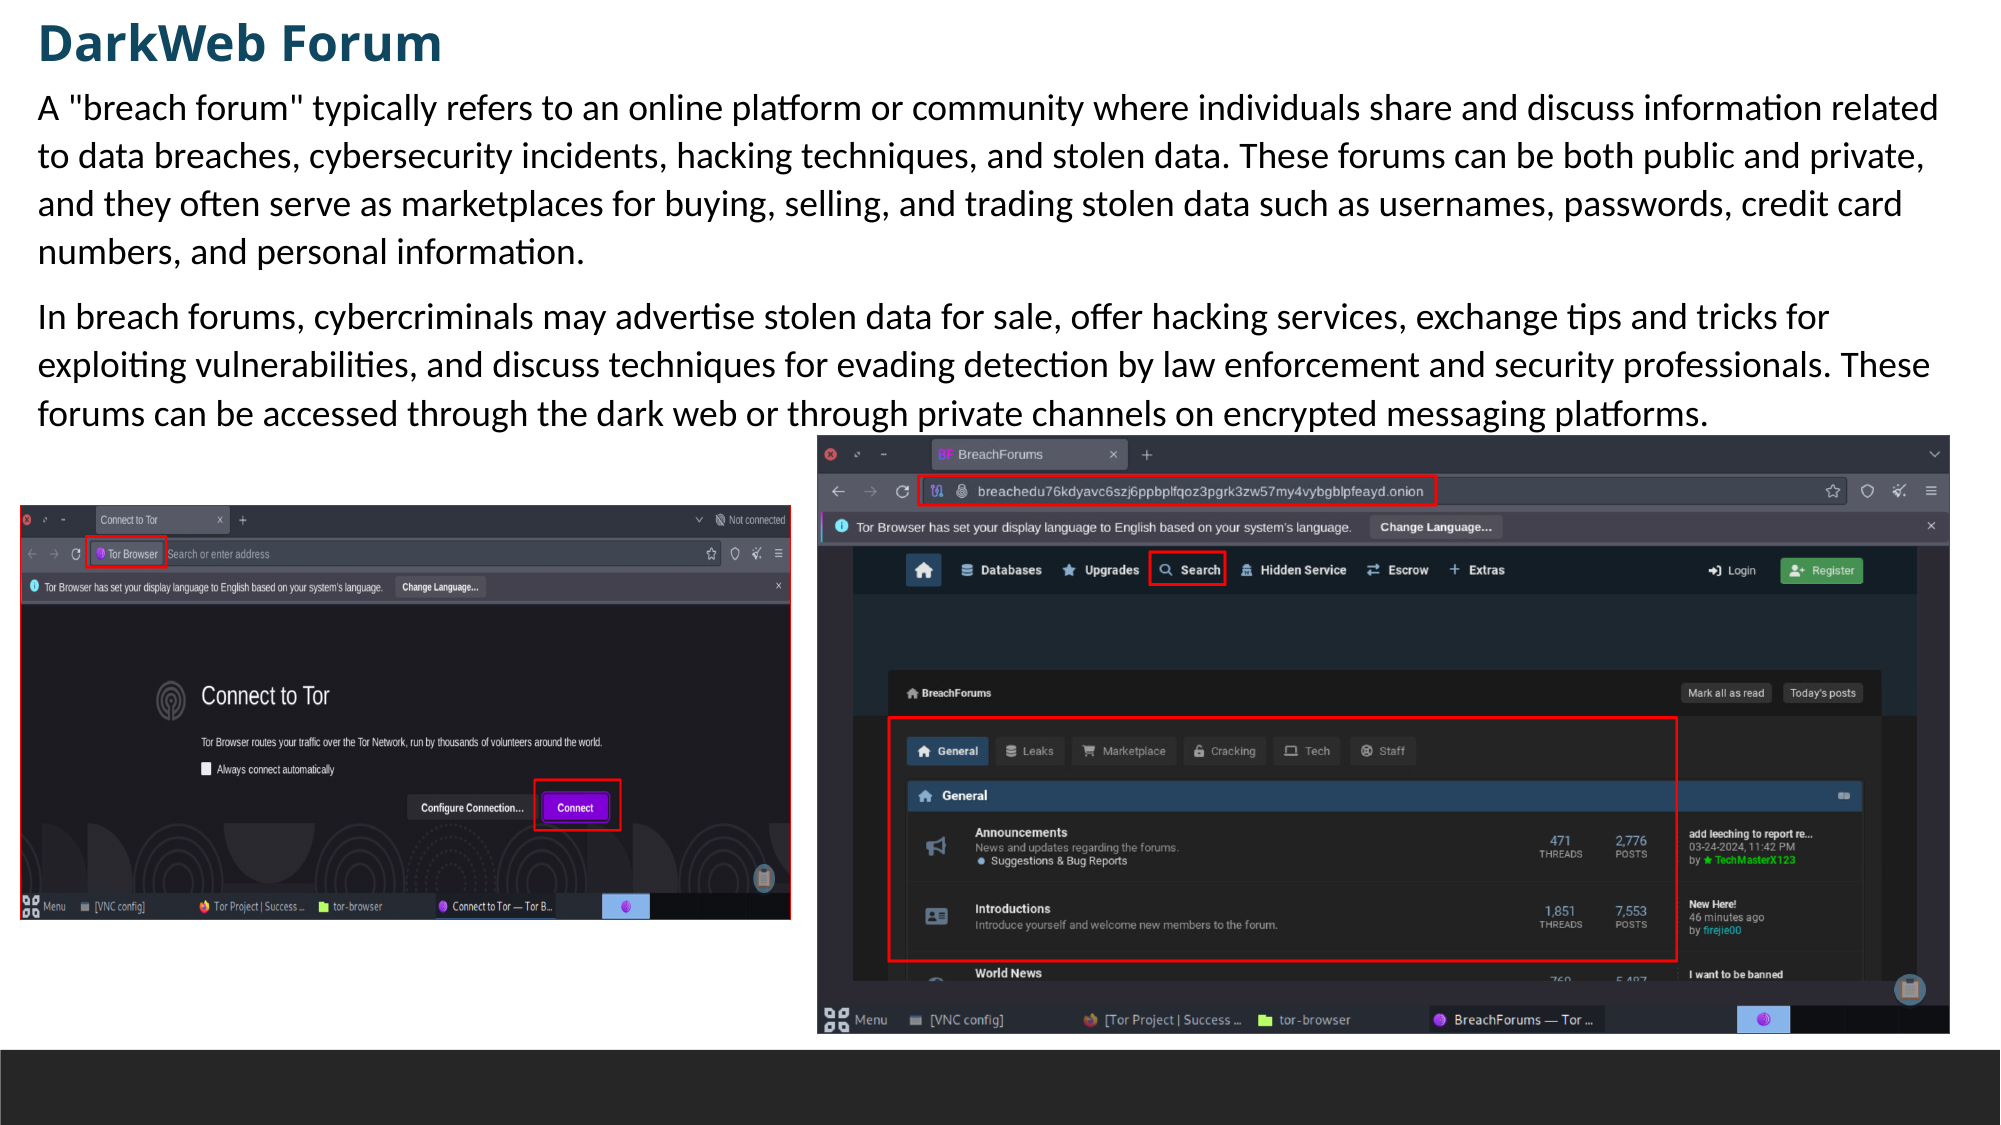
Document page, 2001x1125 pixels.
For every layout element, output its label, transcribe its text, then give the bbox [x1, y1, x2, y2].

text_box DarkWeb Forum A "breach forum" typically refers to an online platform or community where individuals share and discuss information related to data breaches, cybersecurity incidents, hacking techniques, and stolen data. These forums can be both public and private, and they often serve as marketplaces for buying, selling, and trading stolen data such as usernames, passwords, credit card numbers, and personal information. In breach forums, cybercriminals may advertise stolen data for sale, offer hacking services, exchange tips and tricks for exploiting vulnerabilities, and discuss techniques for evading detection by law enforcement and security professionals. These forums can be accessed through the dark web or through private channels on encrypted messaging platforms. [22, 0, 1970, 441]
picture [816, 435, 1951, 1034]
picture [19, 504, 792, 921]
